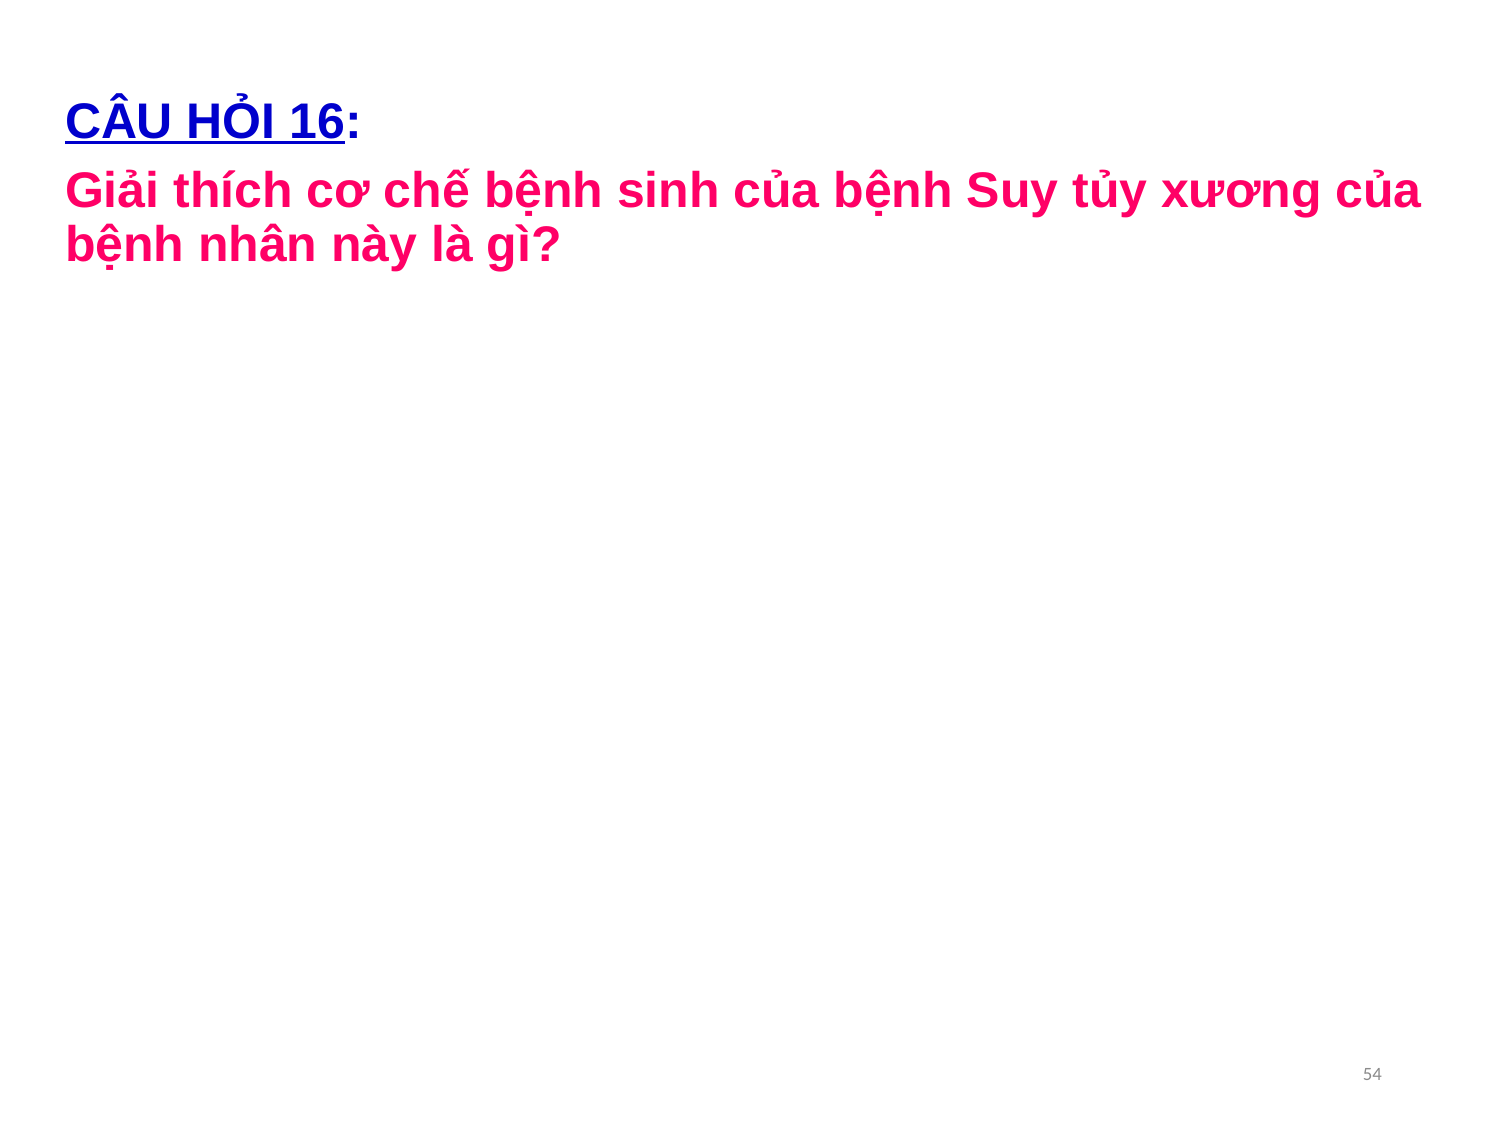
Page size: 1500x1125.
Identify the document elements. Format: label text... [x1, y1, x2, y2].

slide_number 54 [1059, 1042, 1397, 1103]
list CÂU HỎI 16: Giải thích cơ chế bệnh sinh của bệnh Suy tủy xương của bệnh nhân này là gì? [50, 87, 1463, 802]
